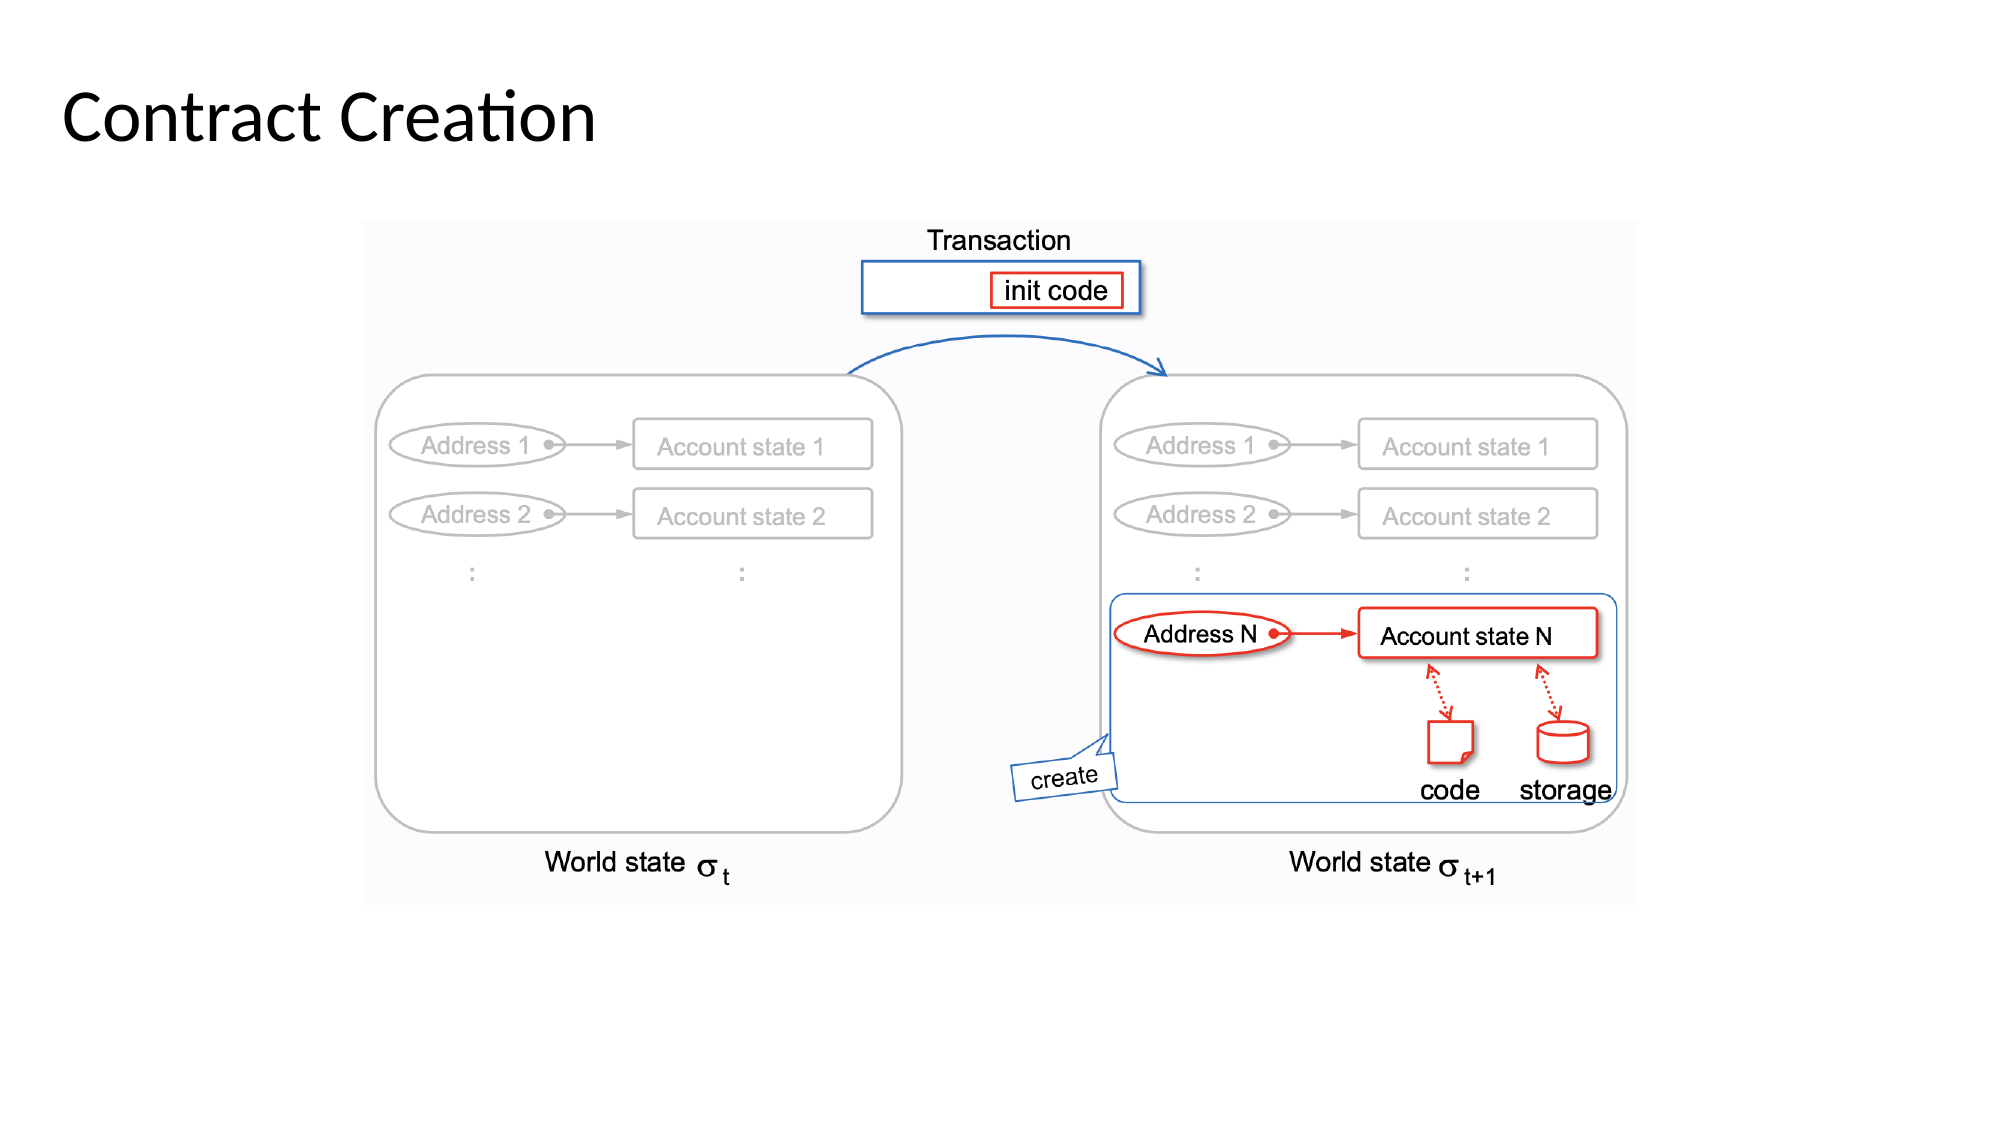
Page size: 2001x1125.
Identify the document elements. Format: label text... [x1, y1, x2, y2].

picture [362, 220, 1638, 905]
text_box Contract Creation [47, 59, 613, 165]
